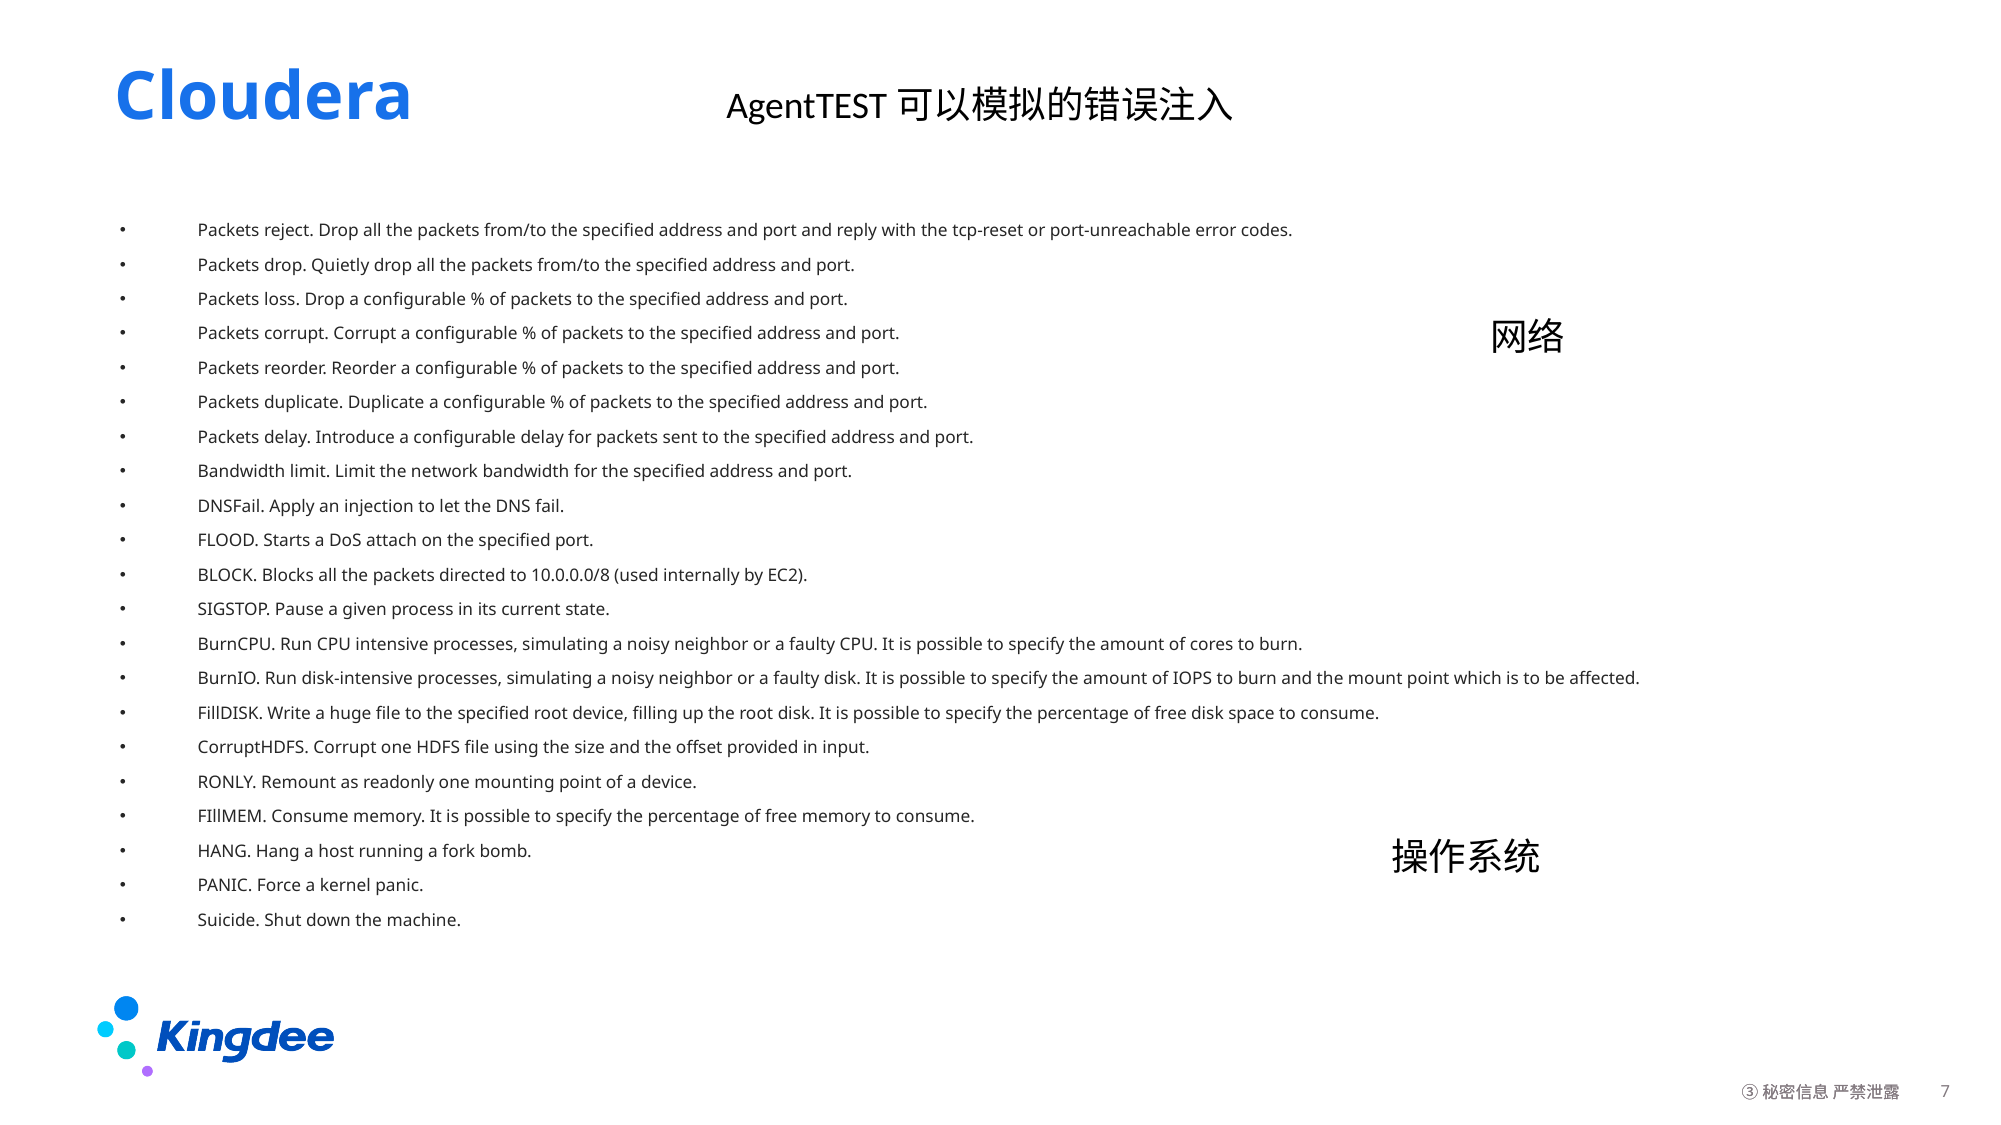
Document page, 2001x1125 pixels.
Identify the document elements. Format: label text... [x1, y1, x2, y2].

picture [97, 995, 334, 1077]
text_box 操作系统 [1376, 825, 1557, 886]
list Packets reject. Drop all the packets from/to the specified address and port and reply with the tcp-reset or port-unreachable error codes. Packets drop. Quietly drop all the packets from/to the specified address and port. Packets loss. Drop a configurable % of packets to the specified address and port. Packets corrupt. Corrupt a configurable % of packets to the specified address and port. Packets reorder. Reorder a configurable % of packets to the specified address and port. Packets duplicate. Duplicate a configurable % of packets to the specified address and port. Packets delay. Introduce a configurable delay for packets sent to the specified address and port. Bandwidth limit. Limit the network bandwidth for the specified address and port. DNSFail. Apply an injection to let the DNS fail. FLOOD. Starts a DoS attach on the specified port. BLOCK. Blocks all the packets directed to 10.0.0.0/8 (used internally by EC2). SIGSTOP. Pause a given process in its current state. BurnCPU. Run CPU intensive processes, simulating a noisy neighbor or a faulty CPU. It is possible to specify the amount of cores to burn. BurnIO. Run disk-intensive processes, simulating a noisy neighbor or a faulty disk. It is possible to specify the amount of IOPS to burn and the mount point which is to be affected. FillDISK. Write a huge file to the specified root device, filling up the root disk. It is possible to specify the percentage of free disk space to consume. CorruptHDFS. Corrupt one HDFS file using the size and the offset provided in input. RONLY. Remount as readonly one mounting point of a device. FIllMEM. Consume memory. It is possible to specify the percentage of free memory to consume. HANG. Hang a host running a fork bomb. PANIC. Force a kernel panic. Suicide. Shut down the machine. [104, 201, 1905, 948]
text_box AgentTEST可以模拟的错误注入 [711, 73, 1249, 134]
title Cloudera [99, 45, 1900, 233]
text_box 网络 [1475, 305, 1580, 365]
